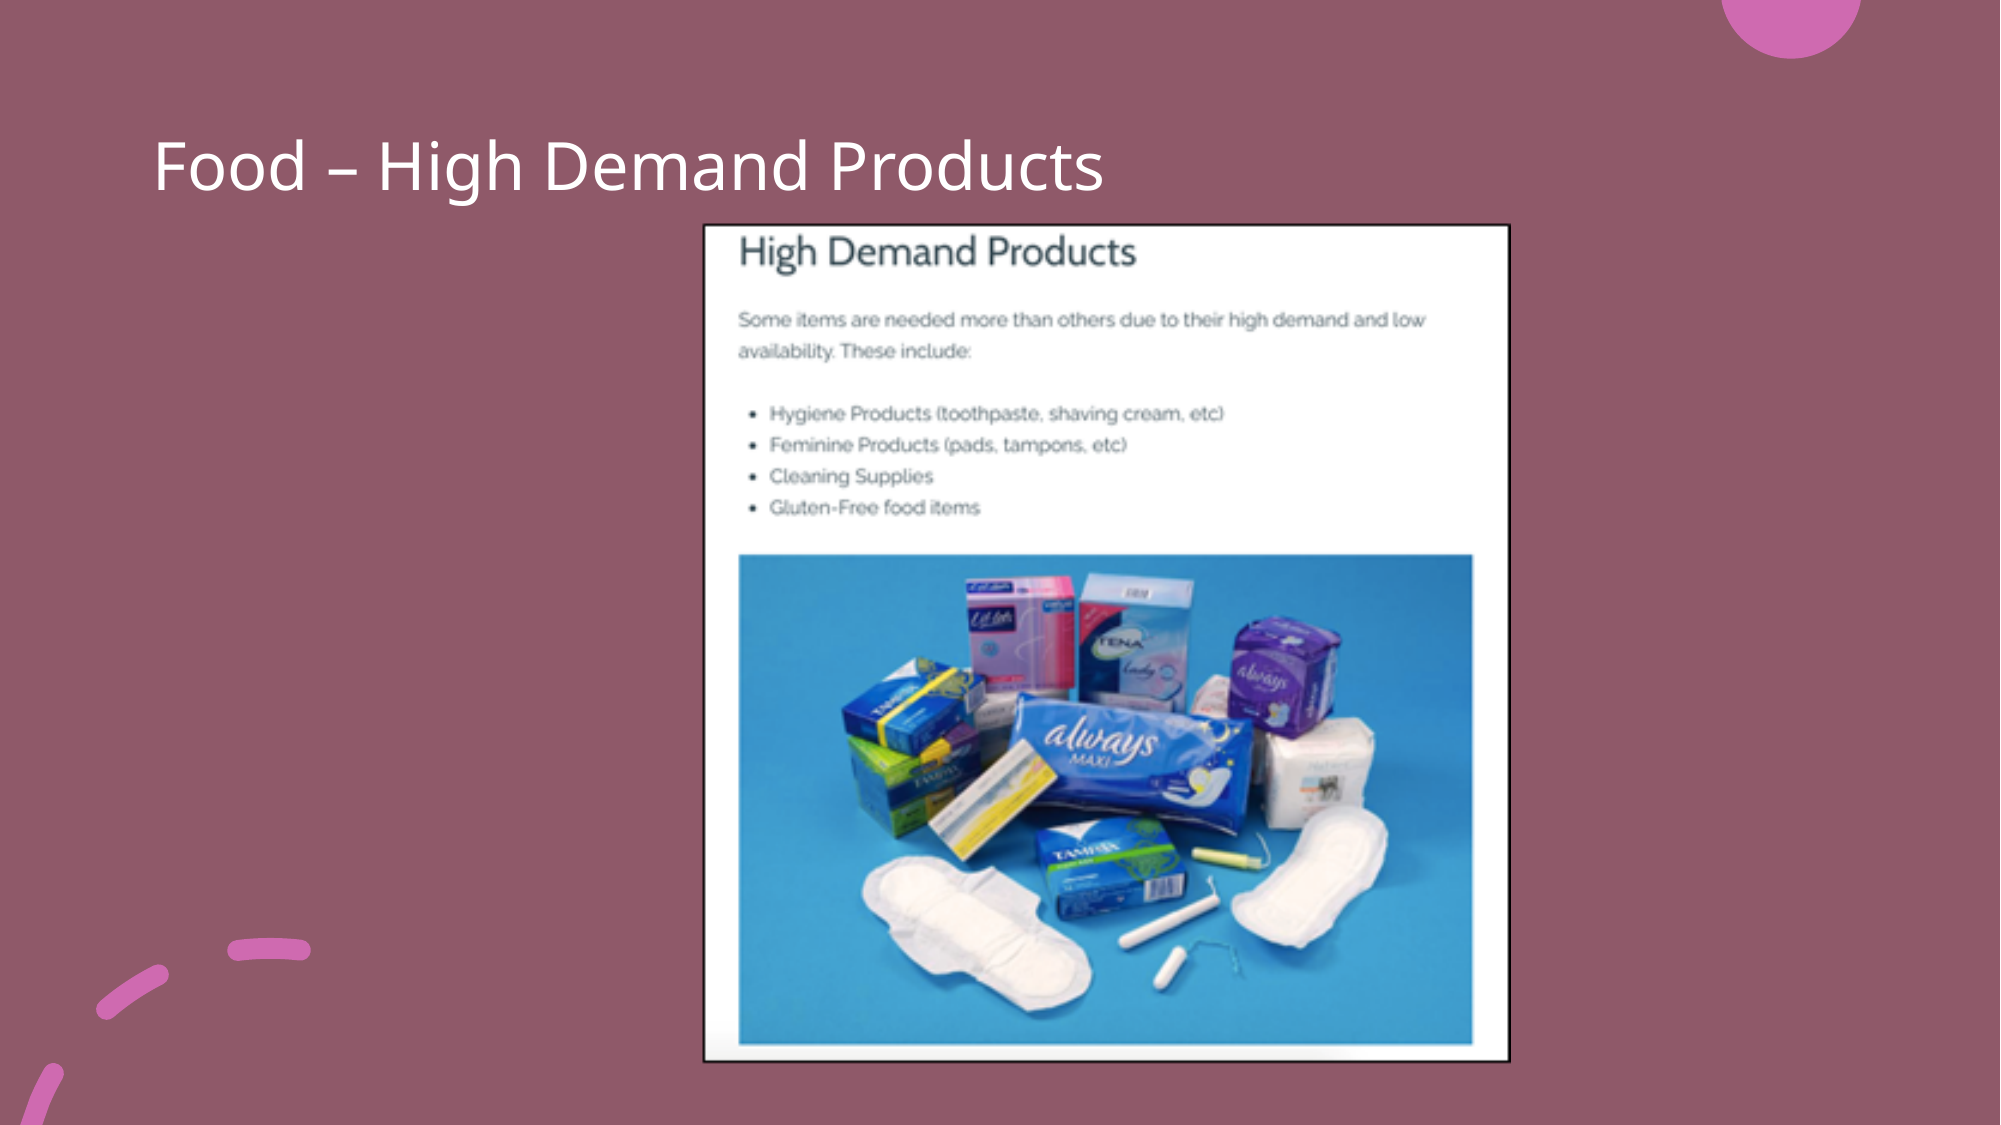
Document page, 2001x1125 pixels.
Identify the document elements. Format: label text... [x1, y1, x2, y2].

picture [701, 222, 1511, 1066]
title Food – High Demand Products [137, 59, 1863, 278]
